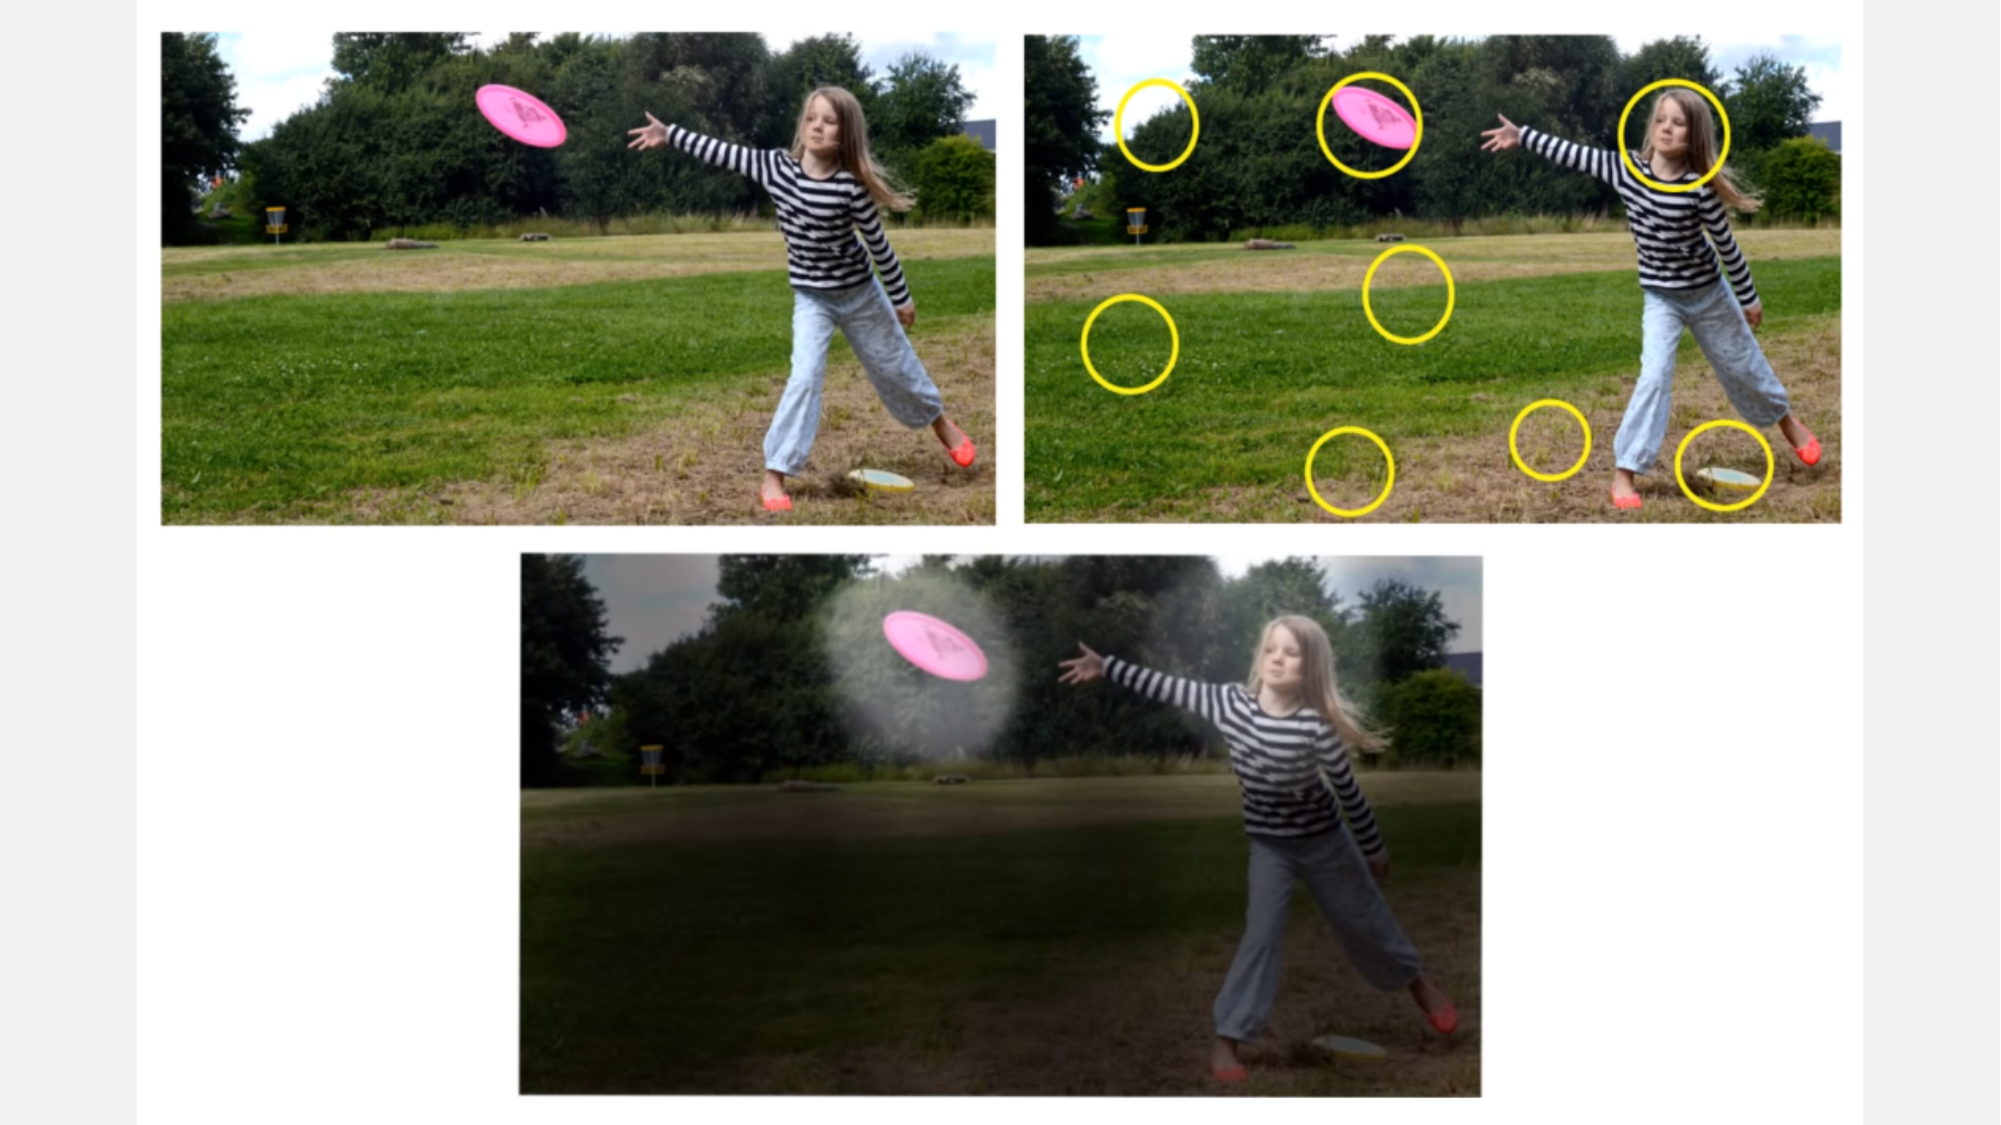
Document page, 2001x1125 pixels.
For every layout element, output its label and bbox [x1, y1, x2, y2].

picture [137, 0, 1863, 1125]
